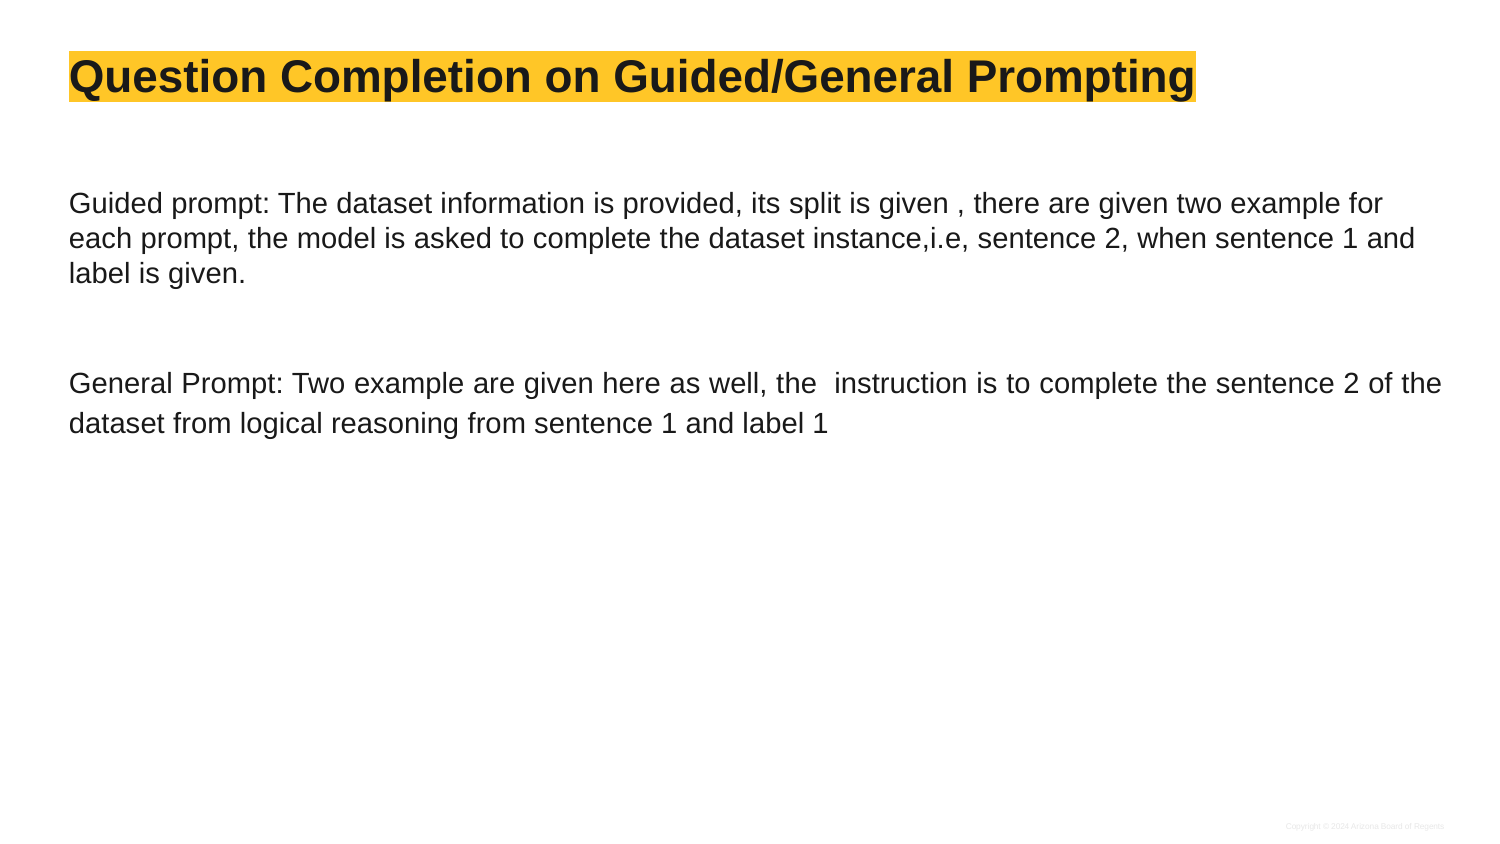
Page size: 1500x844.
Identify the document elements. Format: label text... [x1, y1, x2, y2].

list Guided prompt: The dataset information is provided, its split is given , there are given two example for each prompt, the model is asked to complete the dataset instance,i.e, sentence 2, when sentence 1 and label is given. General Prompt: Two example are given here as well, the instruction is to complete the sentence 2 of the dataset from logical reasoning from sentence 1 and label 1 [69, 184, 1445, 792]
title Question Completion on Guided/General Prompting [68, 52, 1449, 125]
